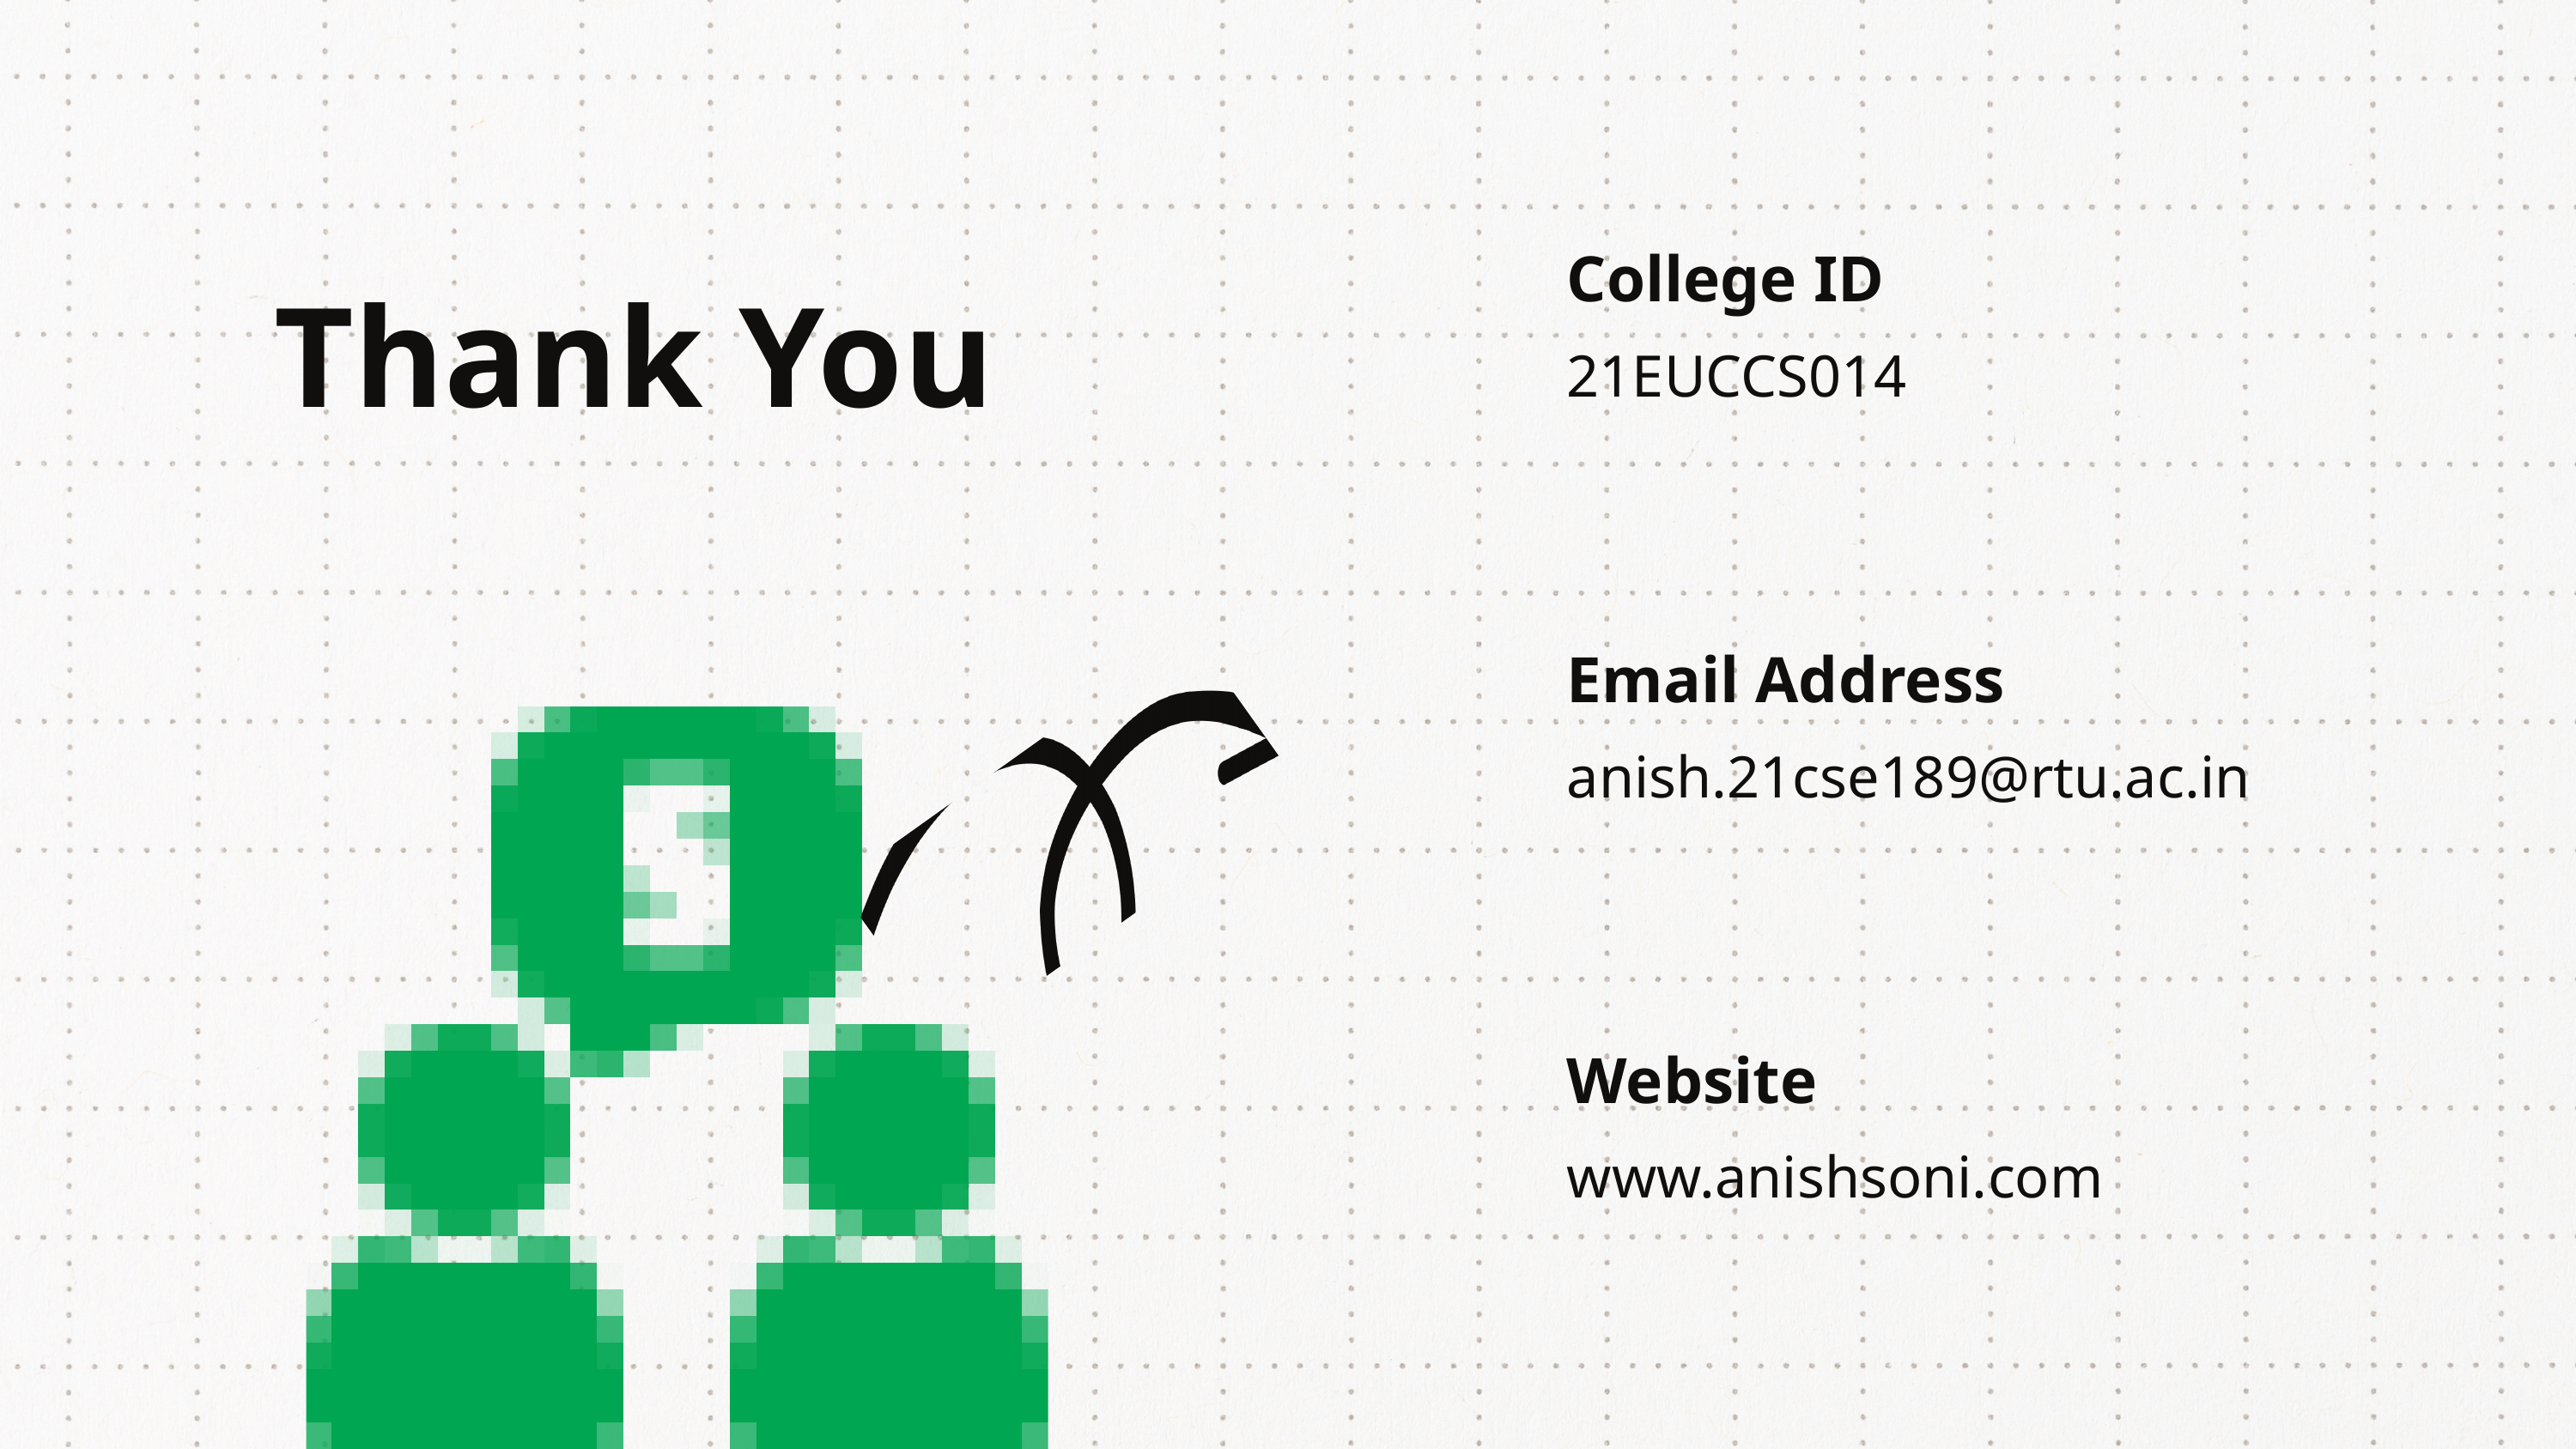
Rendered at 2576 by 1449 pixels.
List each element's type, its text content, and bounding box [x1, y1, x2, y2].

text_box anish.21cse189@rtu.ac.in [1566, 740, 2366, 809]
text_box [836, 632, 1305, 1045]
text_box [0, 0, 2576, 1449]
text_box 21EUCCS014 [1566, 339, 2229, 409]
text_box [306, 706, 1048, 1449]
text_box Website [1566, 1040, 2229, 1116]
text_box Thank You [274, 270, 1365, 435]
text_box College ID [1566, 239, 2229, 315]
text_box Email Address [1566, 640, 2229, 716]
text_box www.anishsoni.com [1566, 1140, 2366, 1210]
